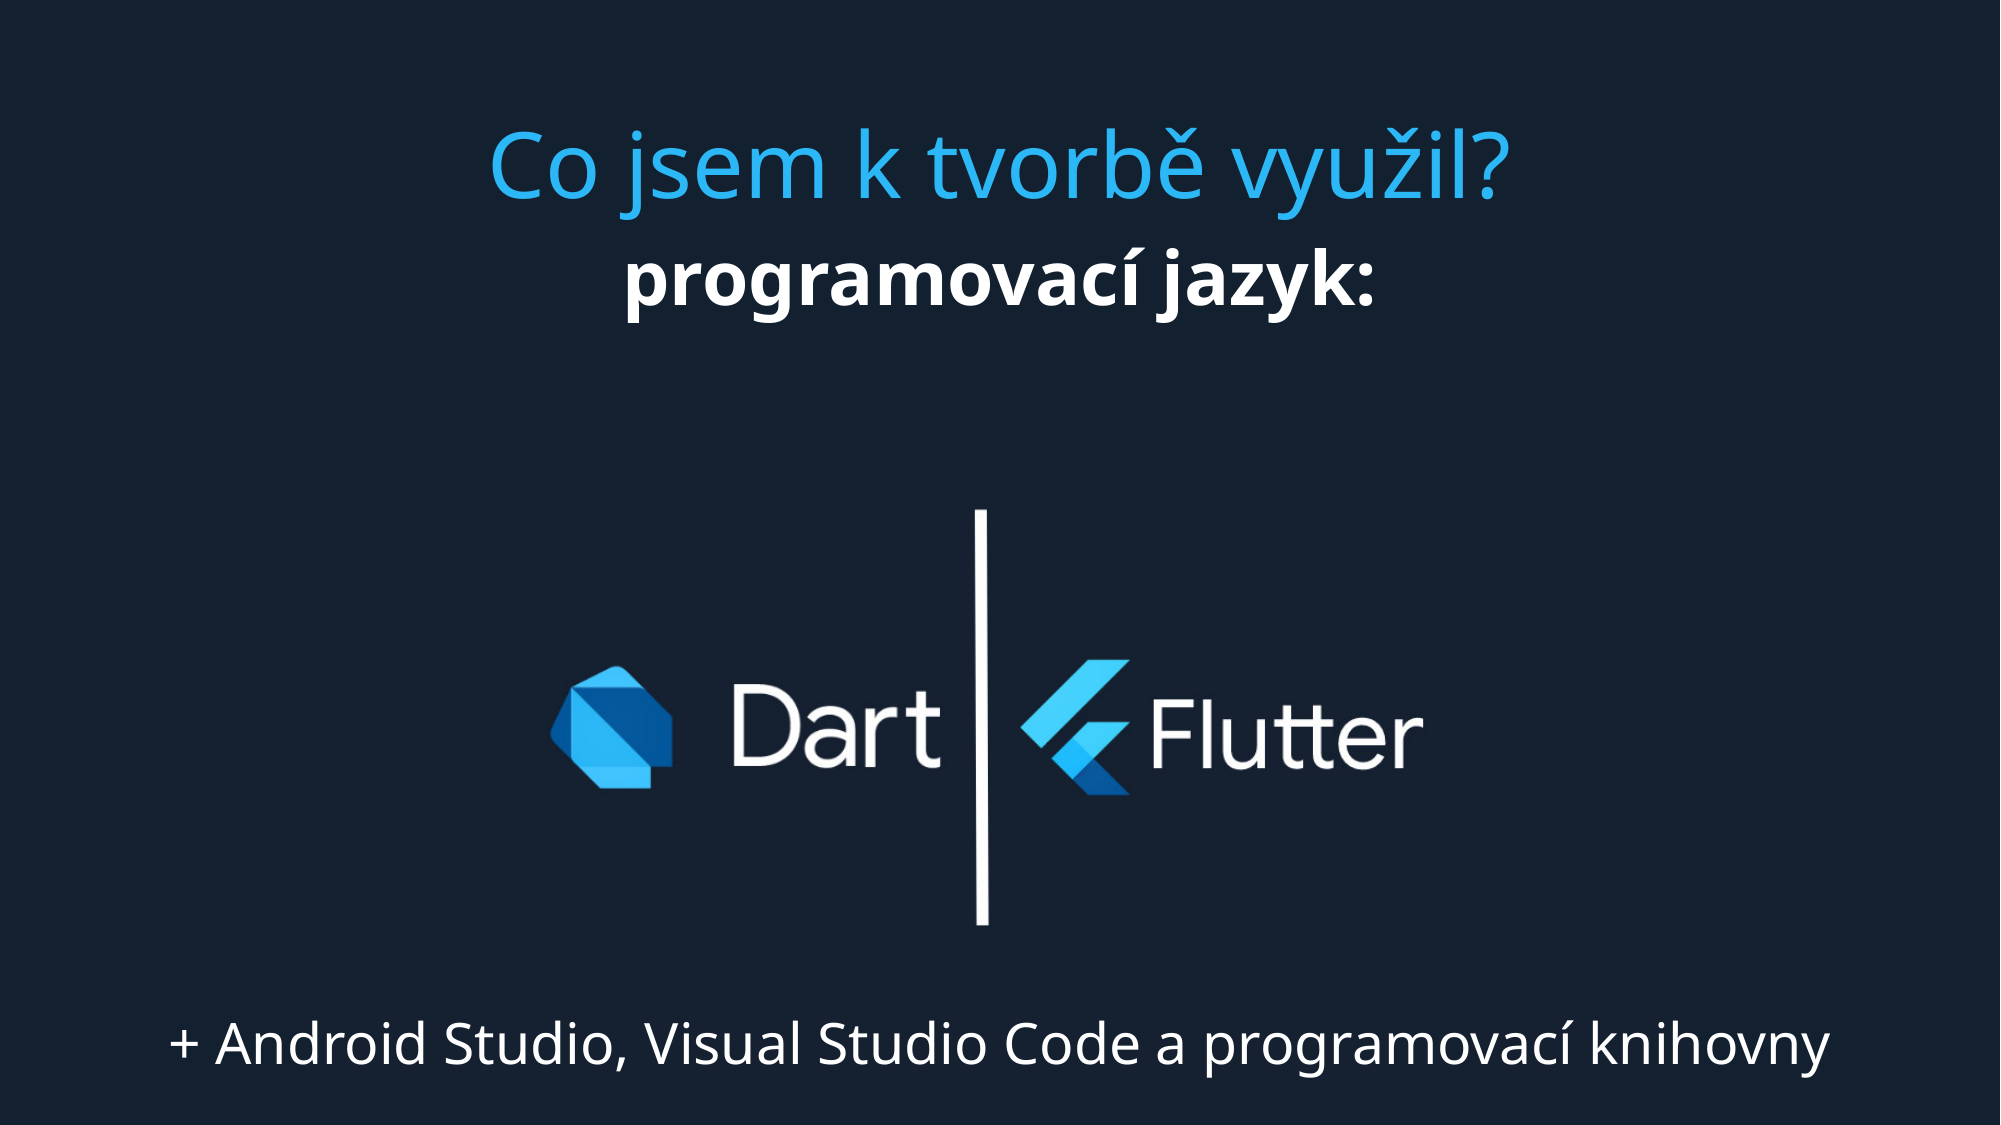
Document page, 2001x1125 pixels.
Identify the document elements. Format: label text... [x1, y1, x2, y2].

list programovací jazyk: [137, 233, 1863, 348]
title Co jsem k tvorbě využil? [137, 59, 1863, 233]
text_box + Android Studio, Visual Studio Code a programovací knihovny [137, 1007, 1863, 1123]
picture [302, 325, 1698, 1111]
